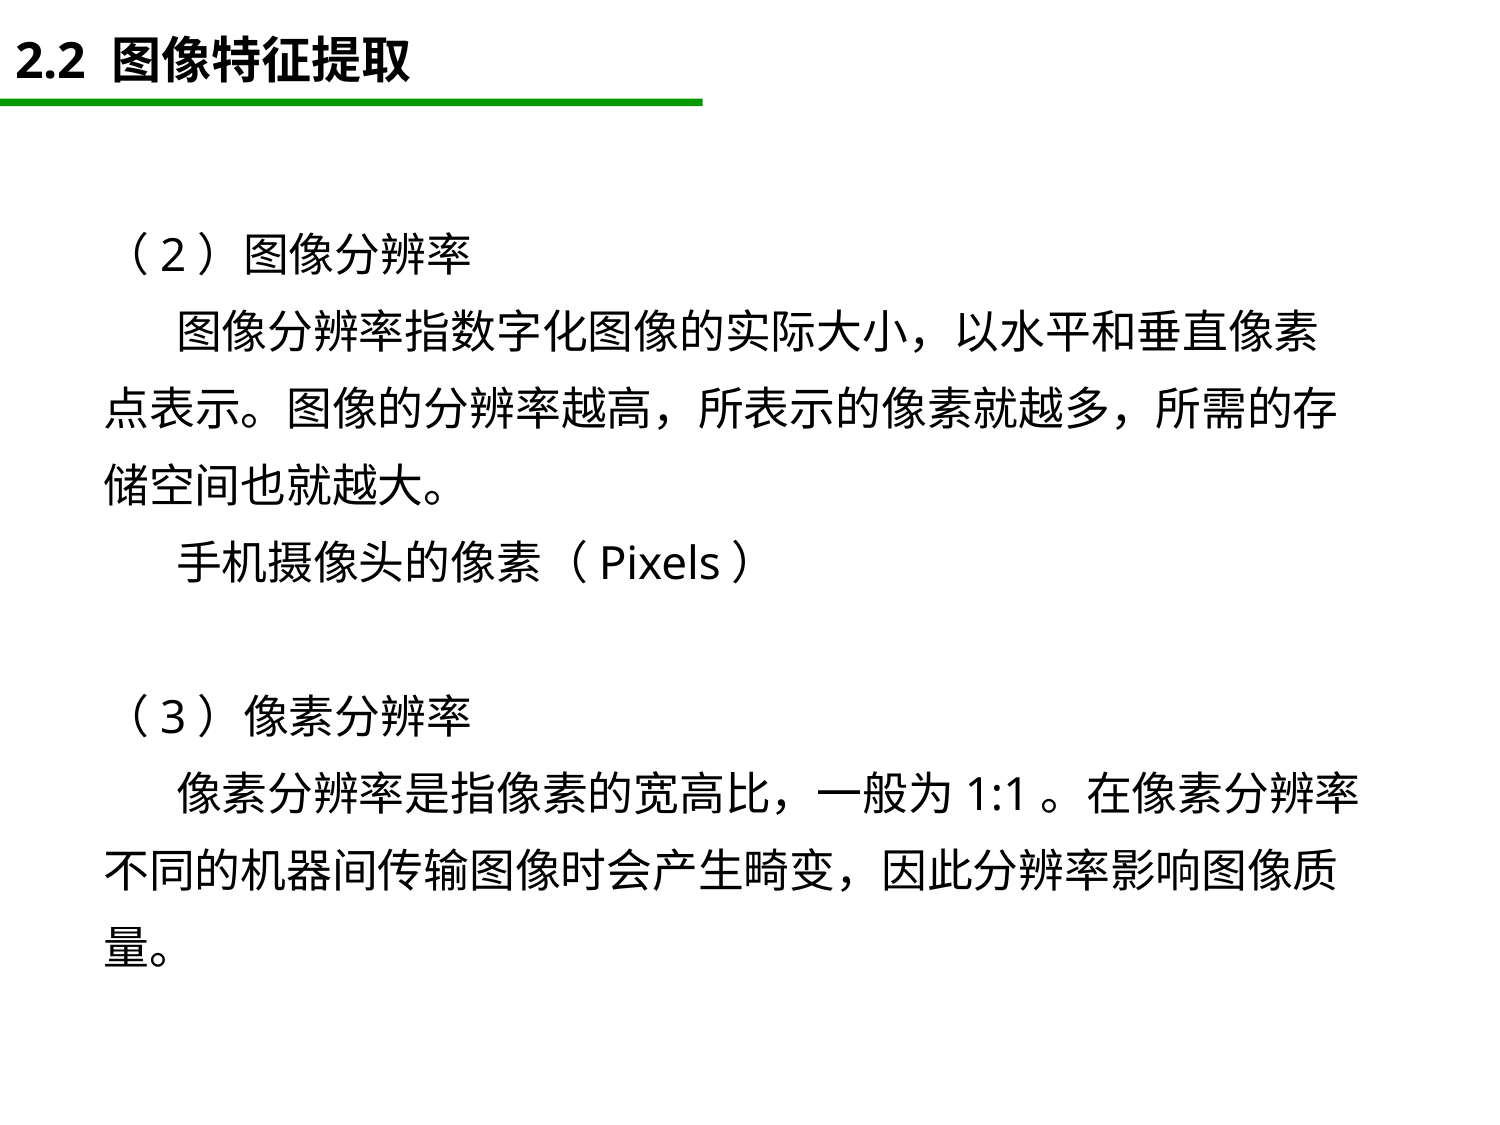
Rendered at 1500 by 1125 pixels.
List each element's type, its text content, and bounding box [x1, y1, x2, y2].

title 2.2 图像特征提取 [0, 18, 920, 98]
list （2）图像分辨率 图像分辨率指数字化图像的实际大小，以水平和垂直像素点表示。图像的分辨率越高，所表示的像素就越多，所需的存储空间也就越大。 手机摄像头的像素（Pixels） （3）像素分辨率 像素分辨率是指像素的宽高比，一般为1:1。在像素分辨率不同的机器间传输图像时会产生畸变，因此分辨率影响图像质量。 [88, 196, 1377, 975]
